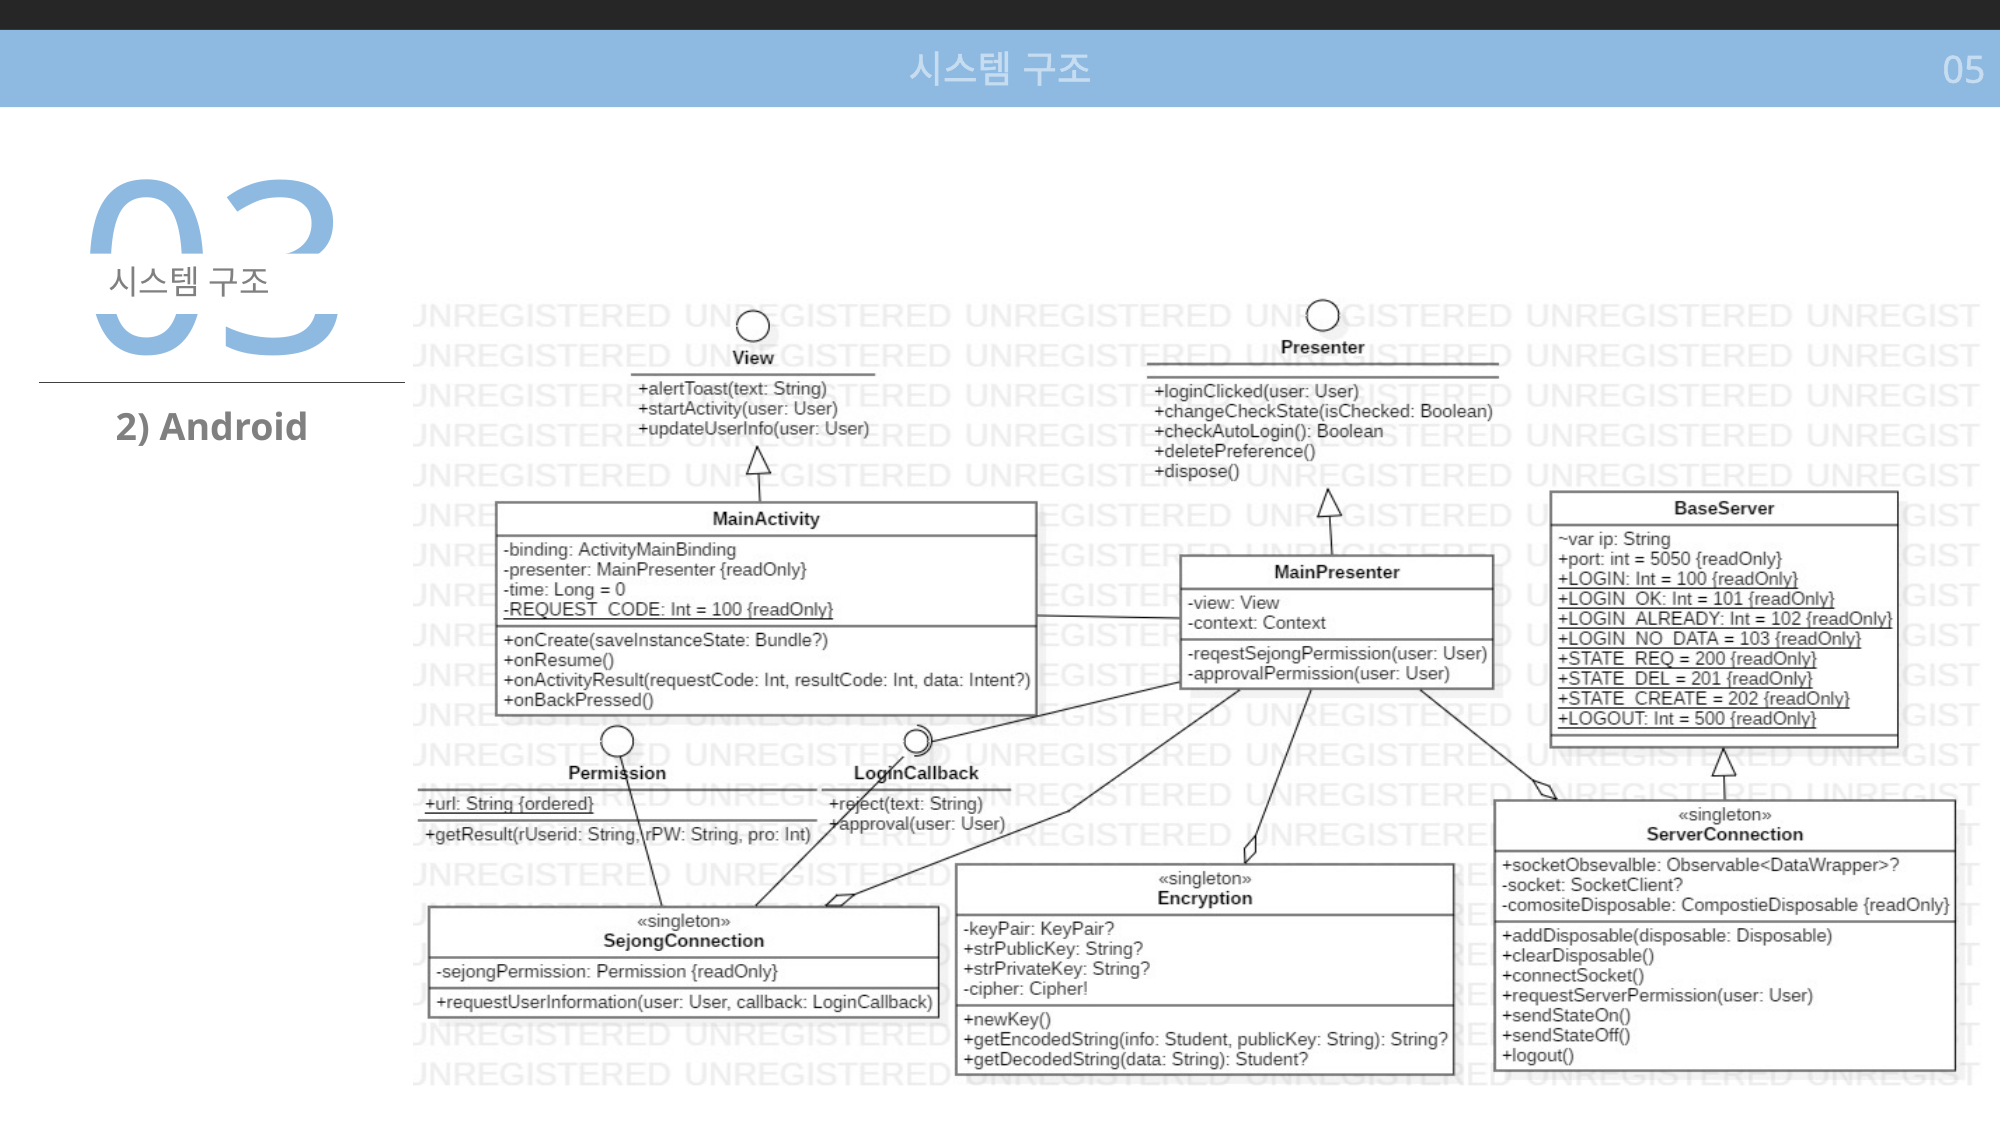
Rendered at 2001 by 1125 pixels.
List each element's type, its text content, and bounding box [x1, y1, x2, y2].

text_box [0, 29, 2000, 108]
text_box 05 [1927, 37, 2000, 98]
text_box 시스템 구조 [893, 37, 1107, 98]
text_box 2) Android [0, 395, 412, 455]
text_box [0, 0, 2000, 29]
picture [412, 287, 1982, 1095]
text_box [38, 107, 406, 413]
